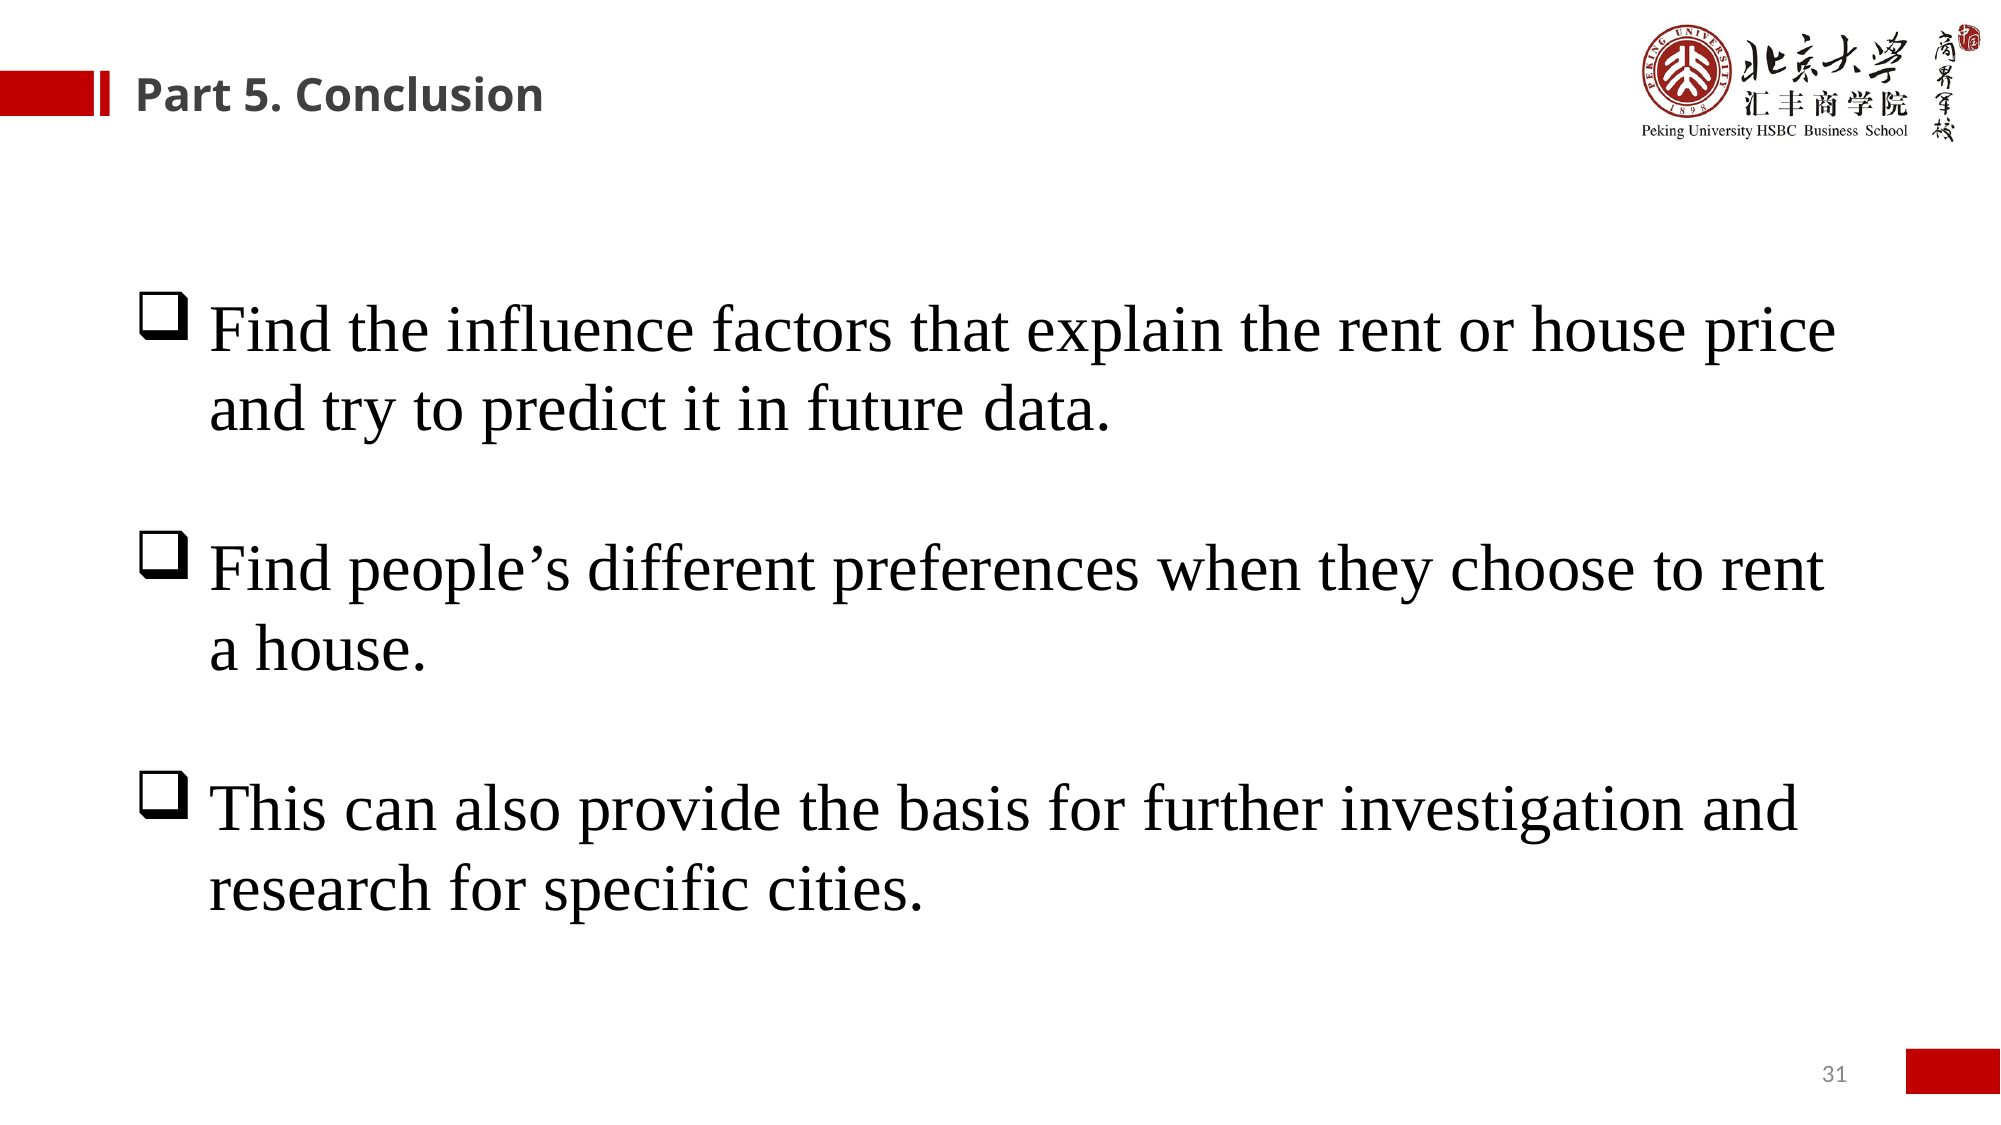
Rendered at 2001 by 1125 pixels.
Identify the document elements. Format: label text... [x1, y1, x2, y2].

picture [1637, 22, 1985, 144]
text_box [1906, 1048, 2000, 1094]
text_box [0, 70, 94, 116]
slide_number 31 [1412, 1042, 1863, 1103]
text_box Find the influence factors that explain the rent or house price and try to predict it in future data. Find people’s different preferences when they choose to rent a house. This can also provide the basis for further investigation and research for specific cities. [119, 276, 1863, 932]
text_box Part 5. Conclusion [119, 57, 1484, 129]
text_box [100, 70, 110, 116]
